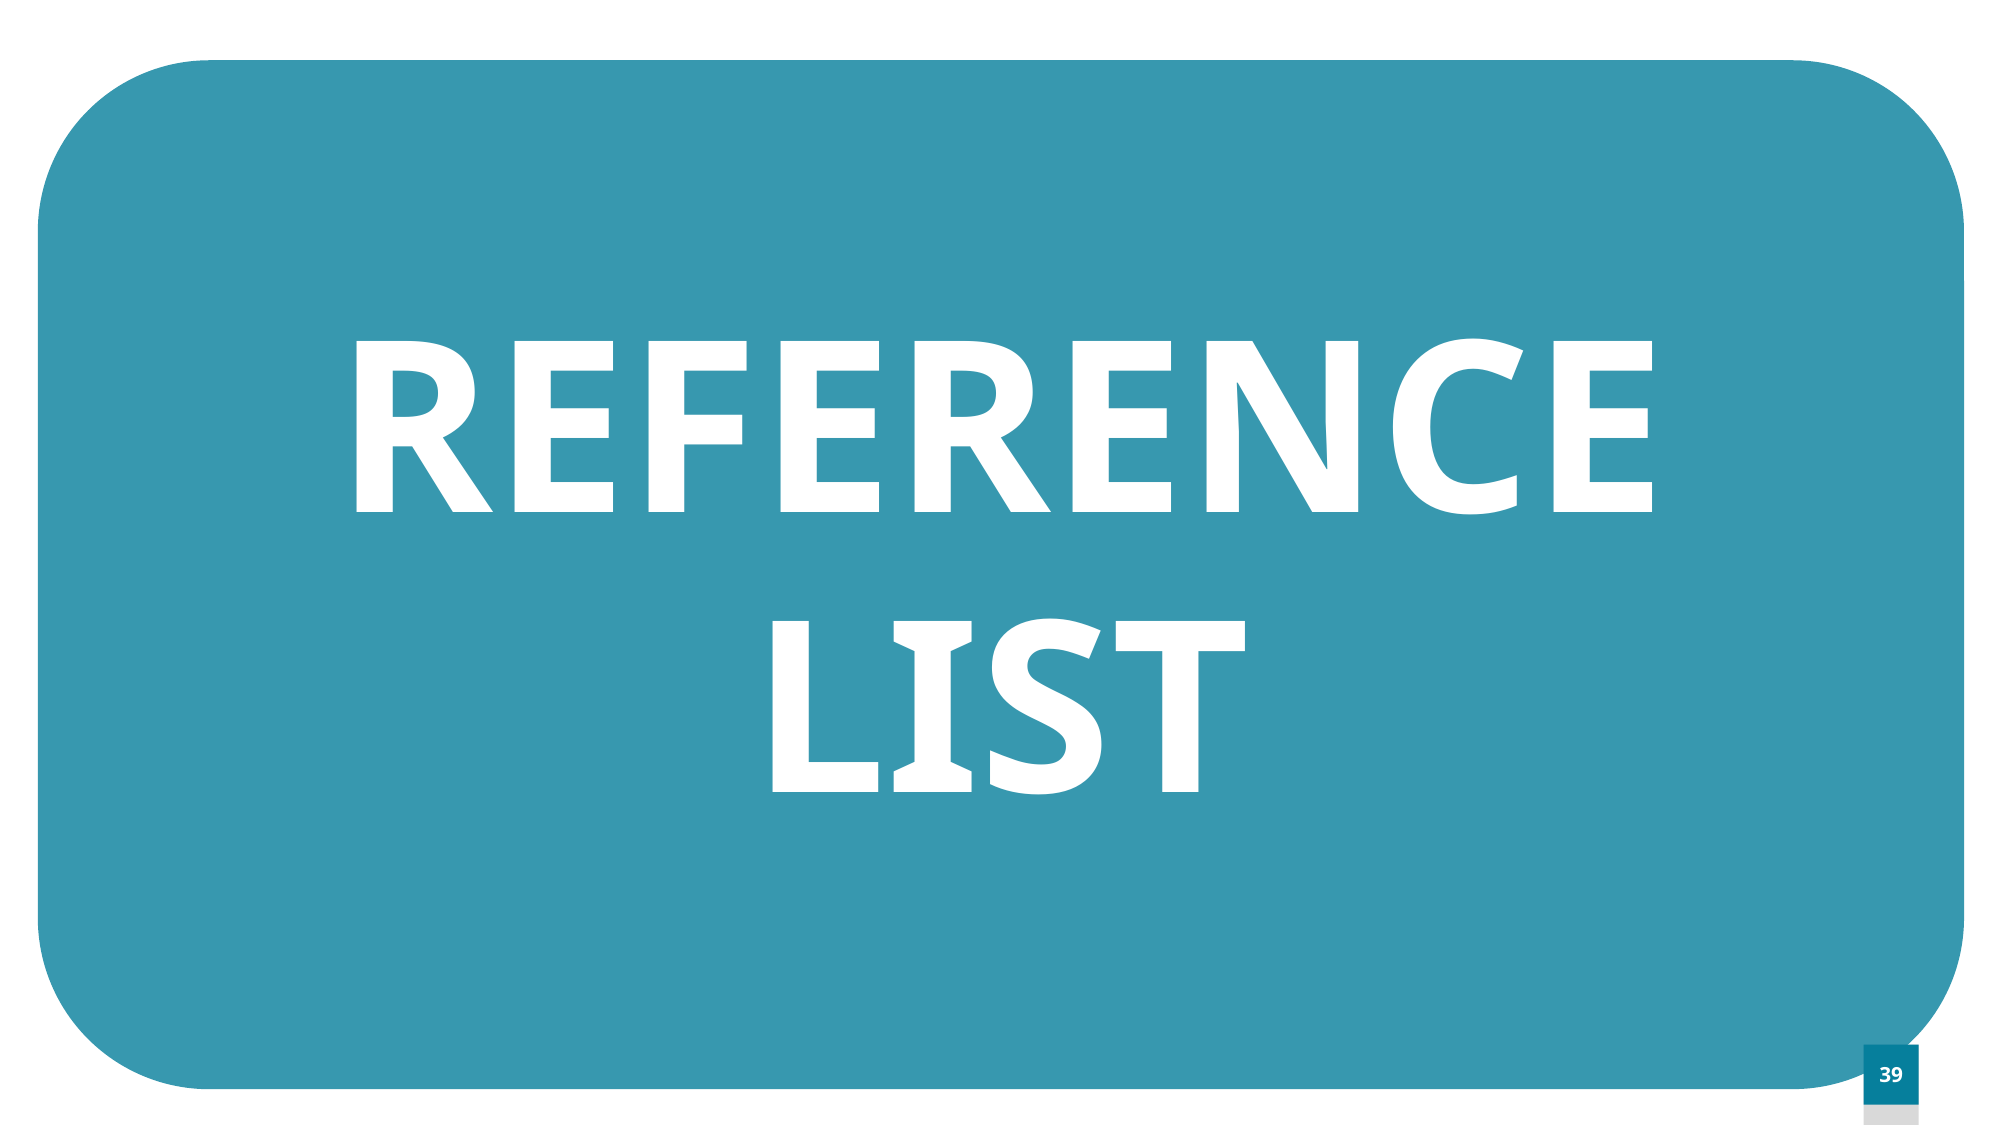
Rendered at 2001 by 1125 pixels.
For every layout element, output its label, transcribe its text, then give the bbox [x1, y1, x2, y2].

text_box [37, 60, 1965, 1090]
text_box REFERENCE LIST [54, 298, 1948, 396]
